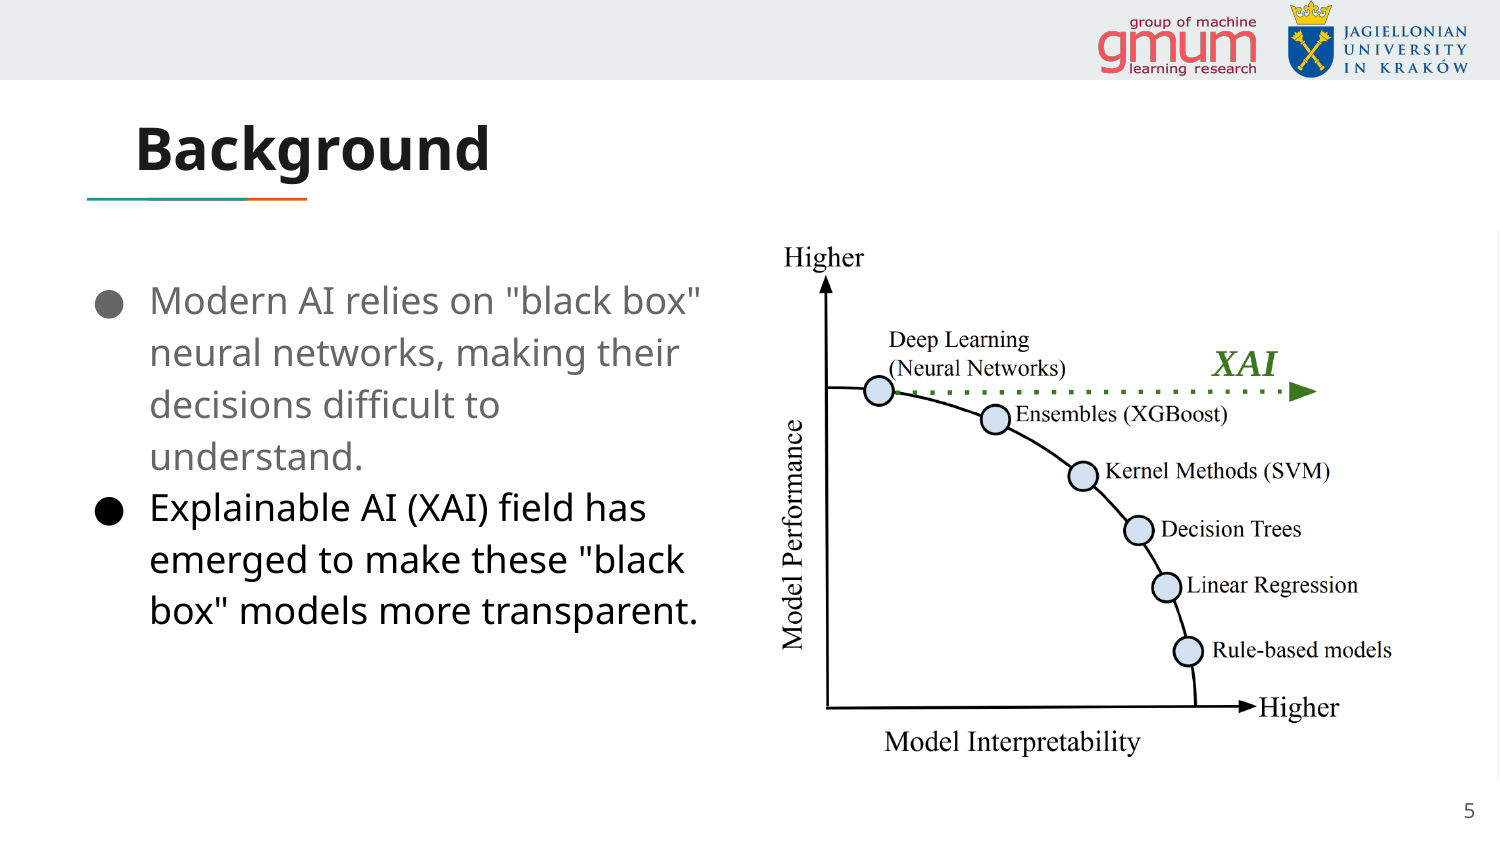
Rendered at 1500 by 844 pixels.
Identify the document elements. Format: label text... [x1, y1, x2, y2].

picture [737, 230, 1500, 780]
title Background [119, 95, 1381, 184]
picture [1288, 0, 1468, 78]
picture [1080, 0, 1275, 92]
slide_number ‹#› [1400, 786, 1491, 844]
list Modern AI relies on "black box" neural networks, making their decisions difficult to understand. Explainable AI (XAI) field has emerged to make these "black box" models more transparent. [59, 255, 729, 804]
